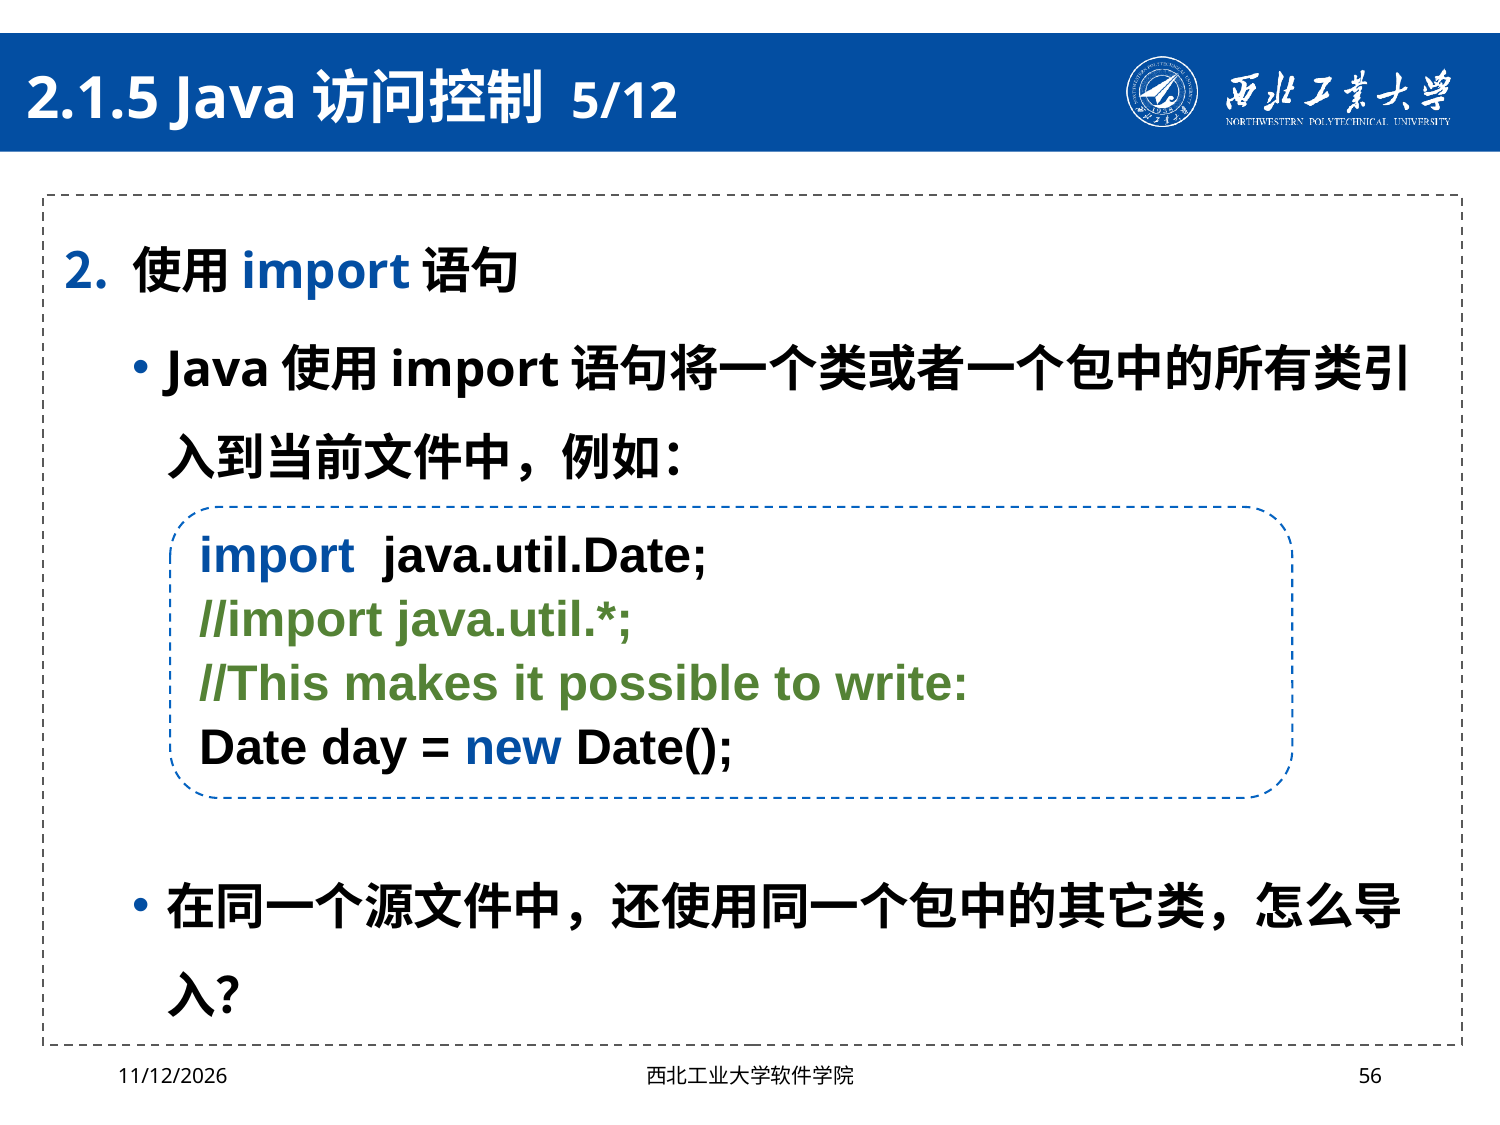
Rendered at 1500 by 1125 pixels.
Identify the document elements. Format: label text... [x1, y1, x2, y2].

picture [1126, 56, 1198, 127]
text_box import java.util.Date; //import java.util.*; //This makes it possible to write: Date day = new Date(); [170, 506, 1293, 798]
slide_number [103, 1055, 441, 1116]
picture [1226, 68, 1451, 125]
list 使用import语句 Java使用import语句将一个类或者一个包中的所有类引入到当前文件中，例如： 在同一个源文件中，还使用同一个包中的其它类，怎么导入？ [49, 201, 1457, 1036]
footer 西北工业大学软件学院 [496, 1055, 1004, 1116]
title 2.1.5 Java访问控制 5/12 [11, 49, 1115, 149]
slide_number 56 [1059, 1055, 1397, 1116]
